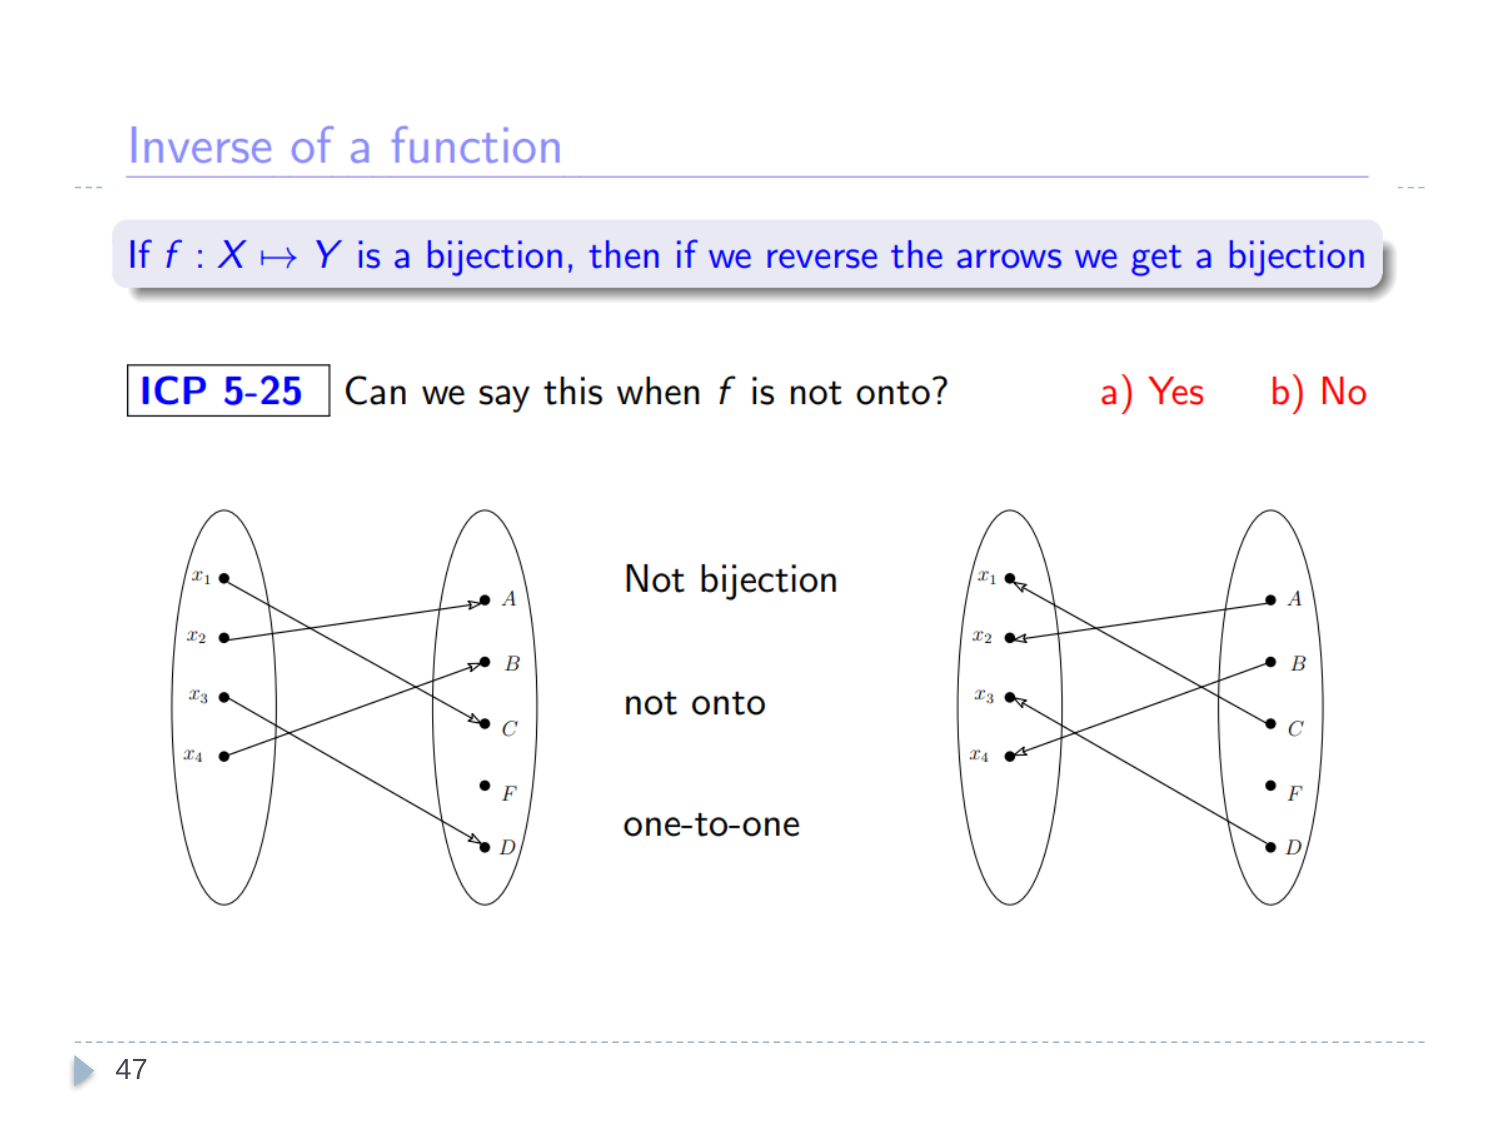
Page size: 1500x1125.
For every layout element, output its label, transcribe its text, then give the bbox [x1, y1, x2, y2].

picture [102, 104, 1398, 1021]
slide_number 47 [100, 1042, 426, 1103]
